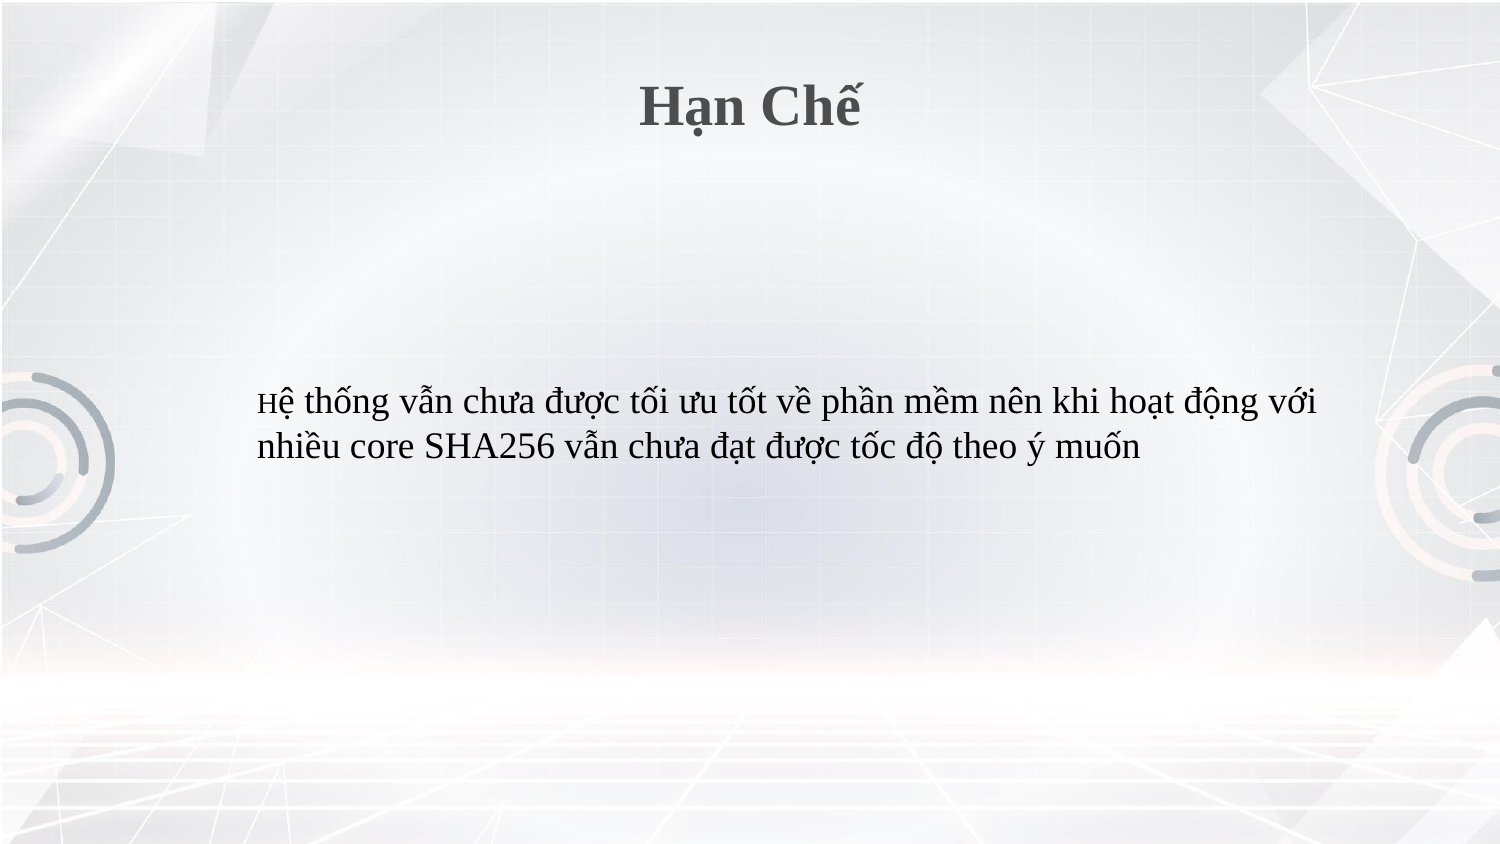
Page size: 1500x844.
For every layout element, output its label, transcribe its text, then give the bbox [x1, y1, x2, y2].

text_box Hạn Chế [44, 59, 1455, 178]
picture [0, 0, 1500, 844]
text_box Hệ thống vẫn chưa được tối ưu tốt về phần mềm nên khi hoạt động với nhiều core SHA256 vẫn chưa đạt được tốc độ theo ý muốn [242, 368, 1386, 474]
